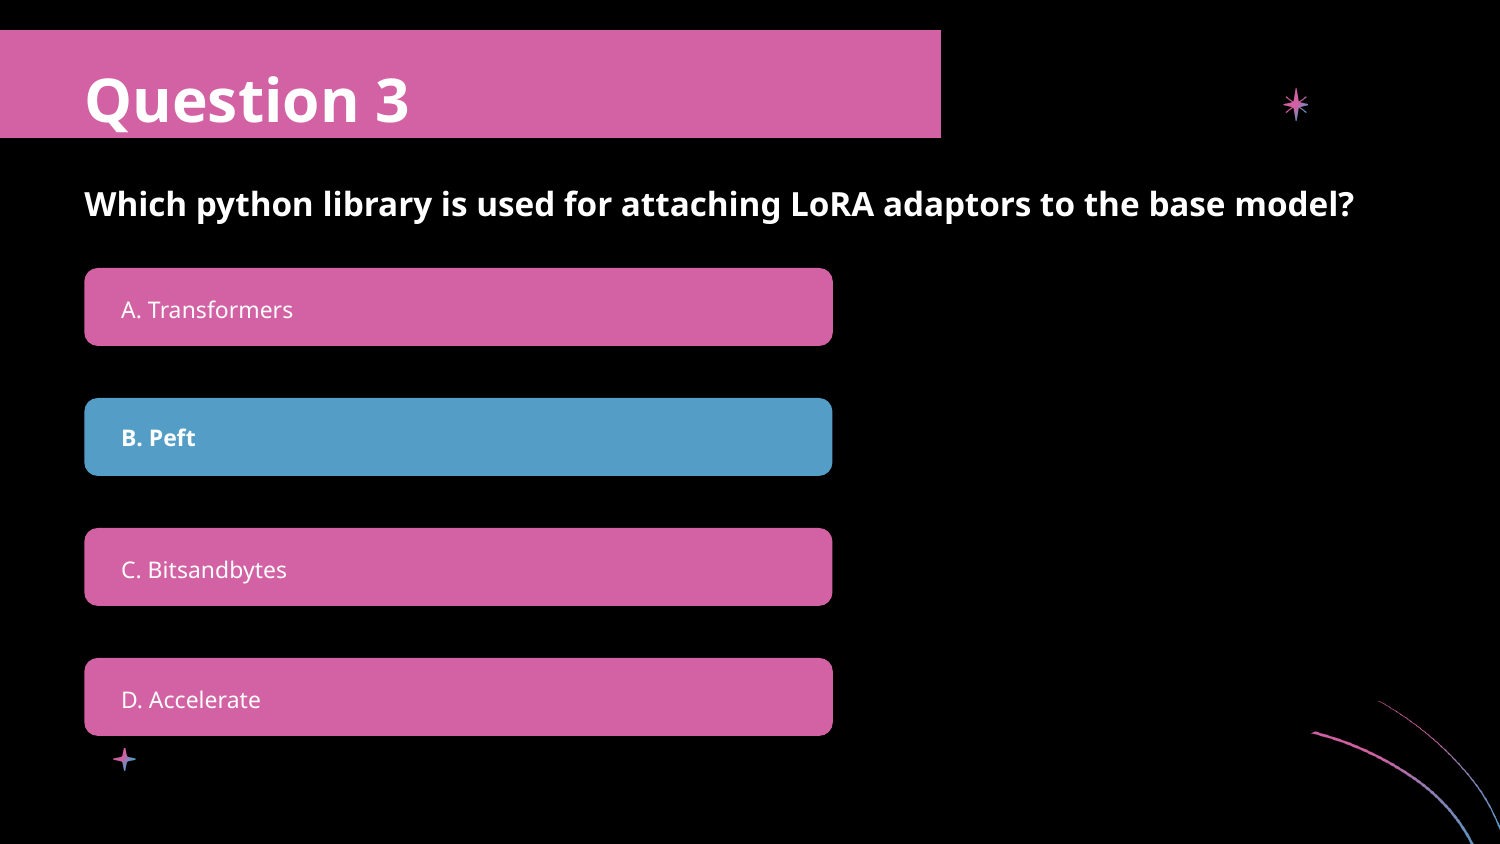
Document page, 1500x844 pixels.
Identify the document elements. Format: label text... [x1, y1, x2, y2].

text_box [84, 648, 834, 737]
text_box C. Bitsandbytes [121, 528, 833, 606]
text_box Which python library is used for attaching LoRA adaptors to the base model? [84, 177, 1426, 224]
text_box [1246, 676, 1500, 844]
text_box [84, 258, 834, 347]
text_box B. Peft [121, 396, 833, 474]
text_box [1283, 88, 1309, 121]
text_box [84, 527, 820, 606]
text_box [113, 748, 136, 771]
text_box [0, 20, 942, 139]
text_box [84, 397, 826, 476]
